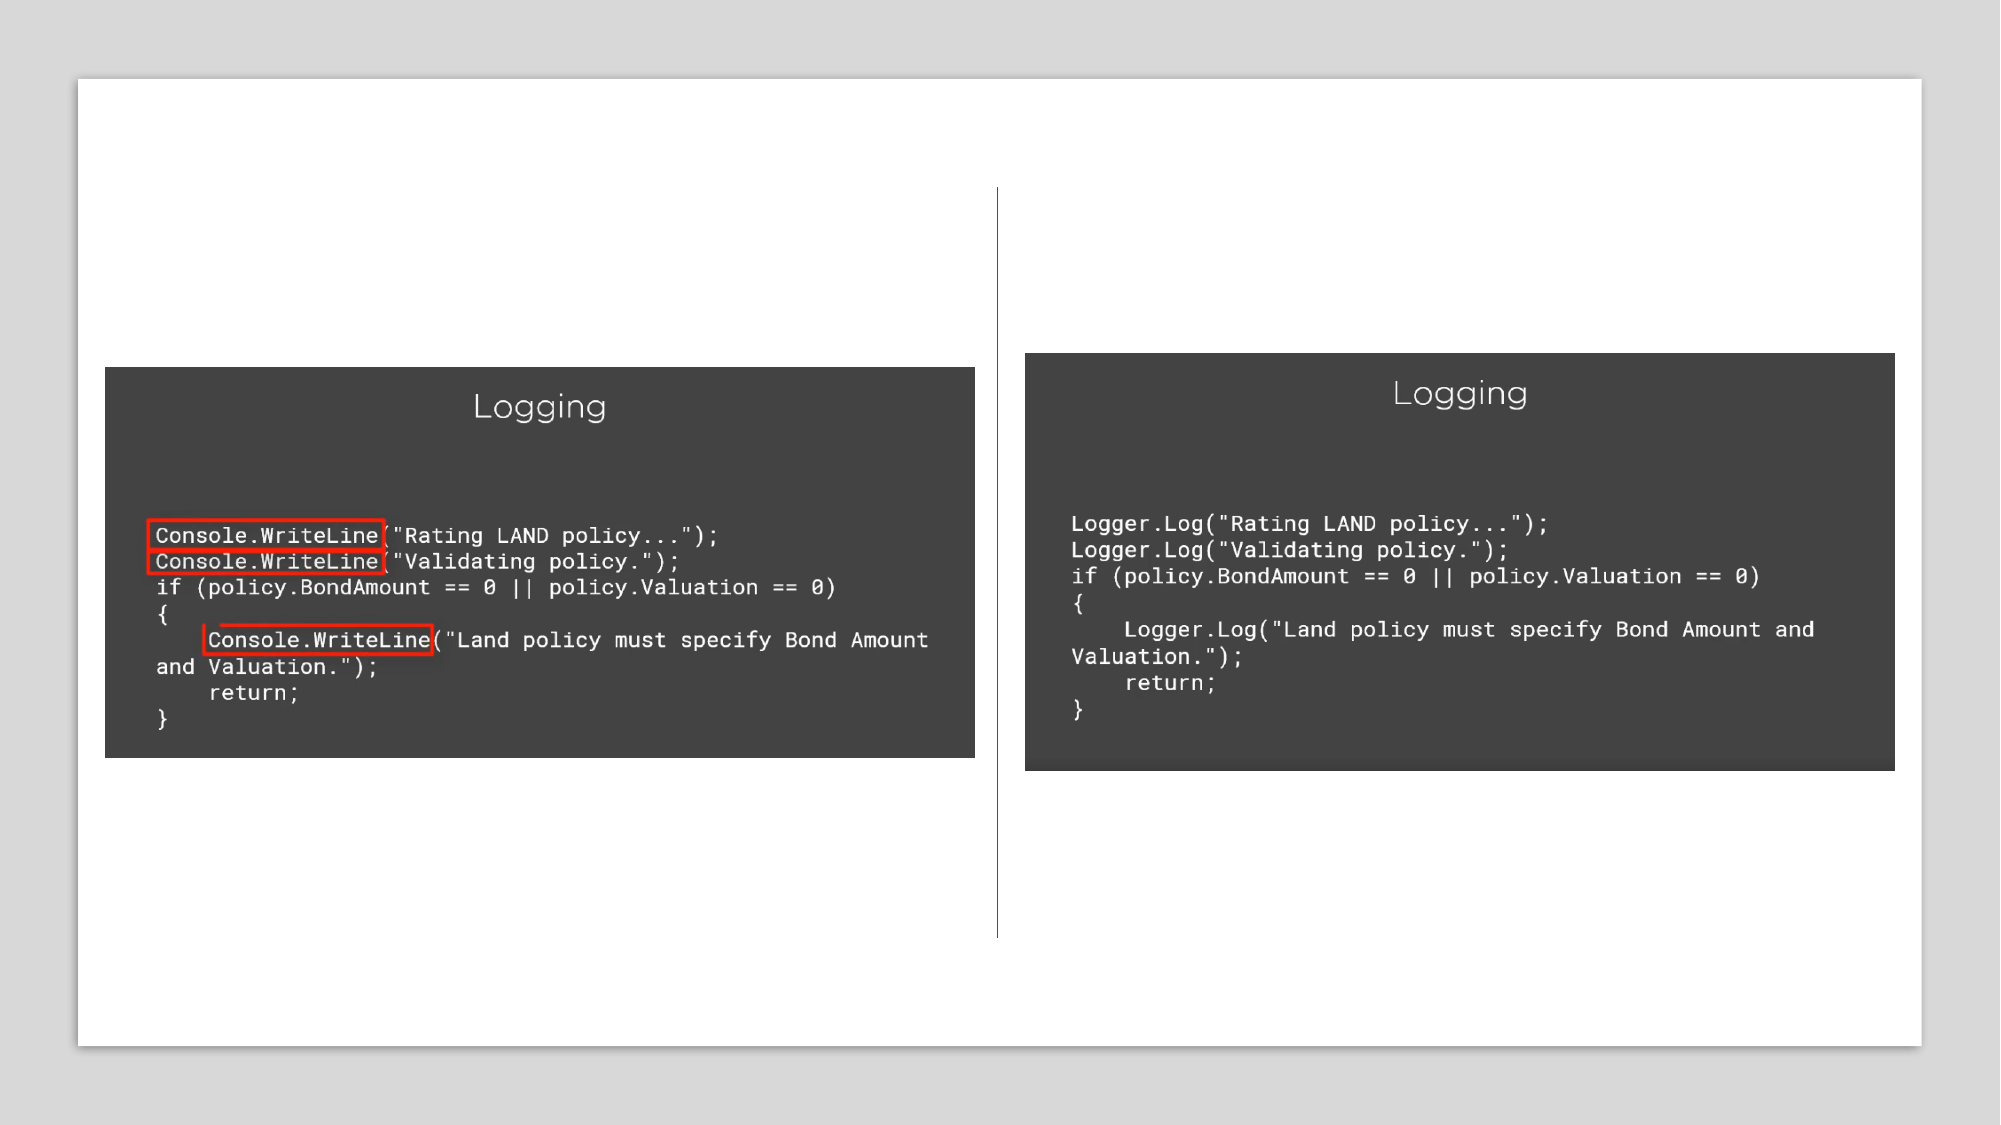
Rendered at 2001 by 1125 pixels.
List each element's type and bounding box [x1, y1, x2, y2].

list [105, 366, 975, 758]
text_box [0, 0, 2000, 1125]
picture [1025, 353, 1895, 771]
text_box [77, 78, 1923, 1047]
